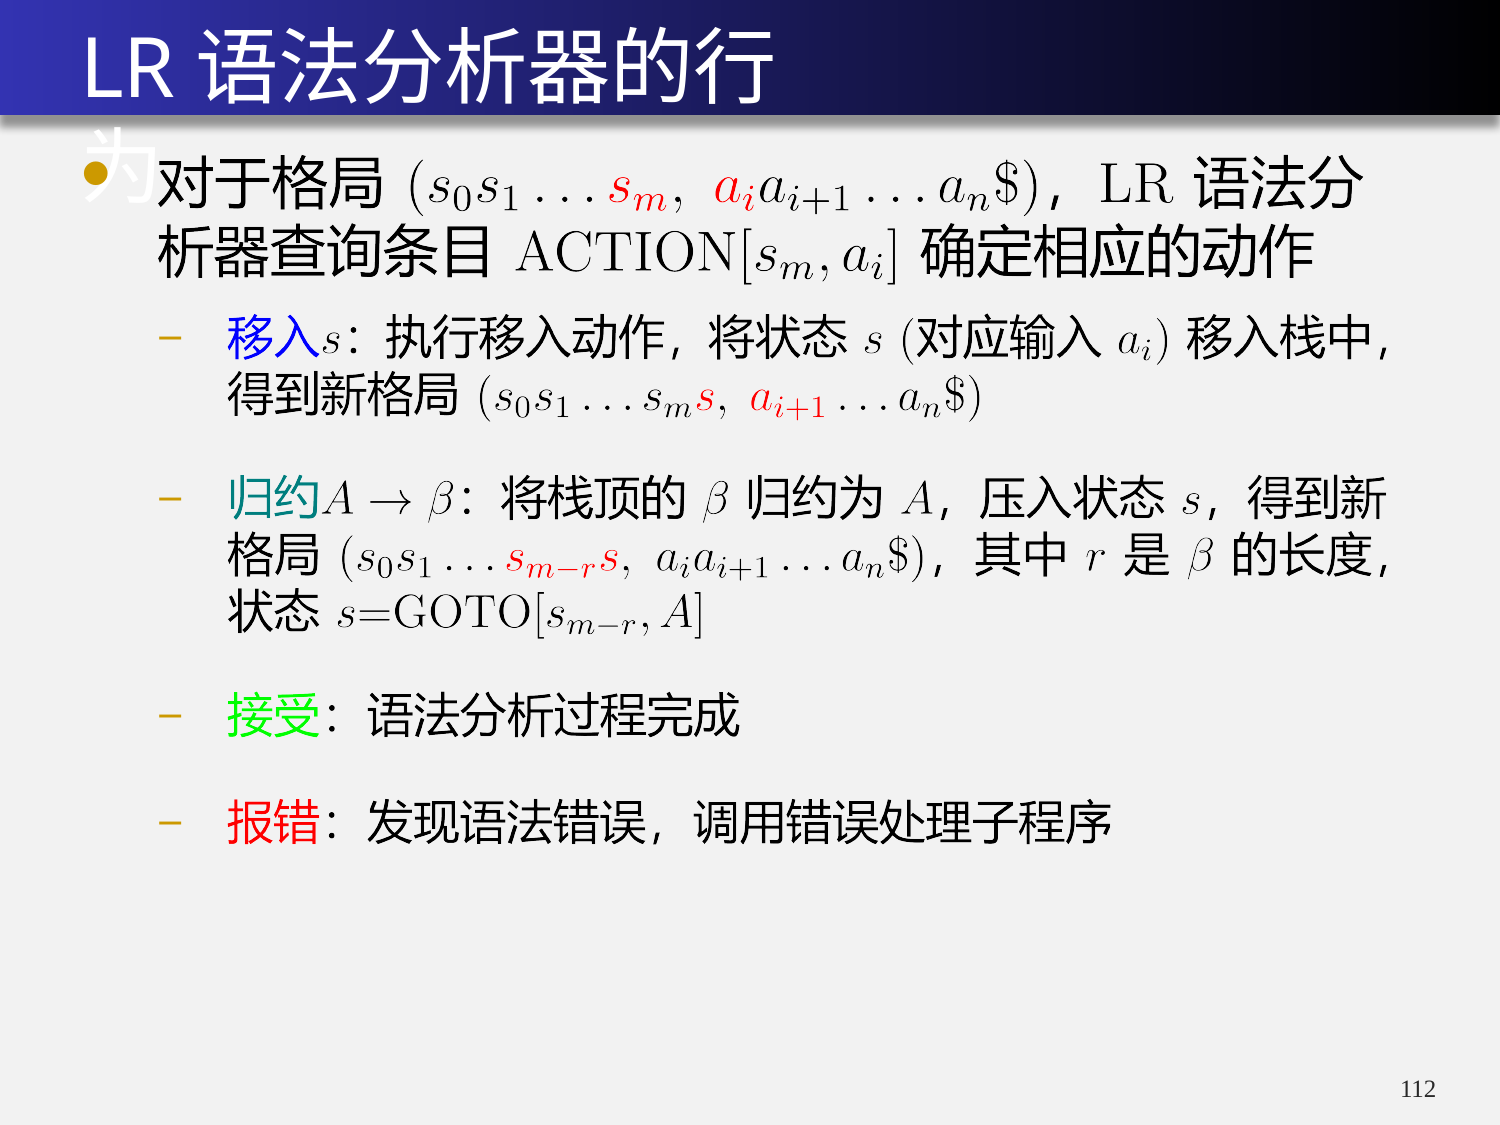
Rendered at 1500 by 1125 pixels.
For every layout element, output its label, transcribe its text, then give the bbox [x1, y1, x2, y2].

title LR语法分析器的行为 [78, 12, 856, 125]
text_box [78, 288, 1387, 422]
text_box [78, 773, 1112, 853]
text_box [78, 126, 1364, 286]
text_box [78, 666, 1073, 746]
slide_number 111 [1368, 1077, 1482, 1103]
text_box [78, 449, 1387, 639]
